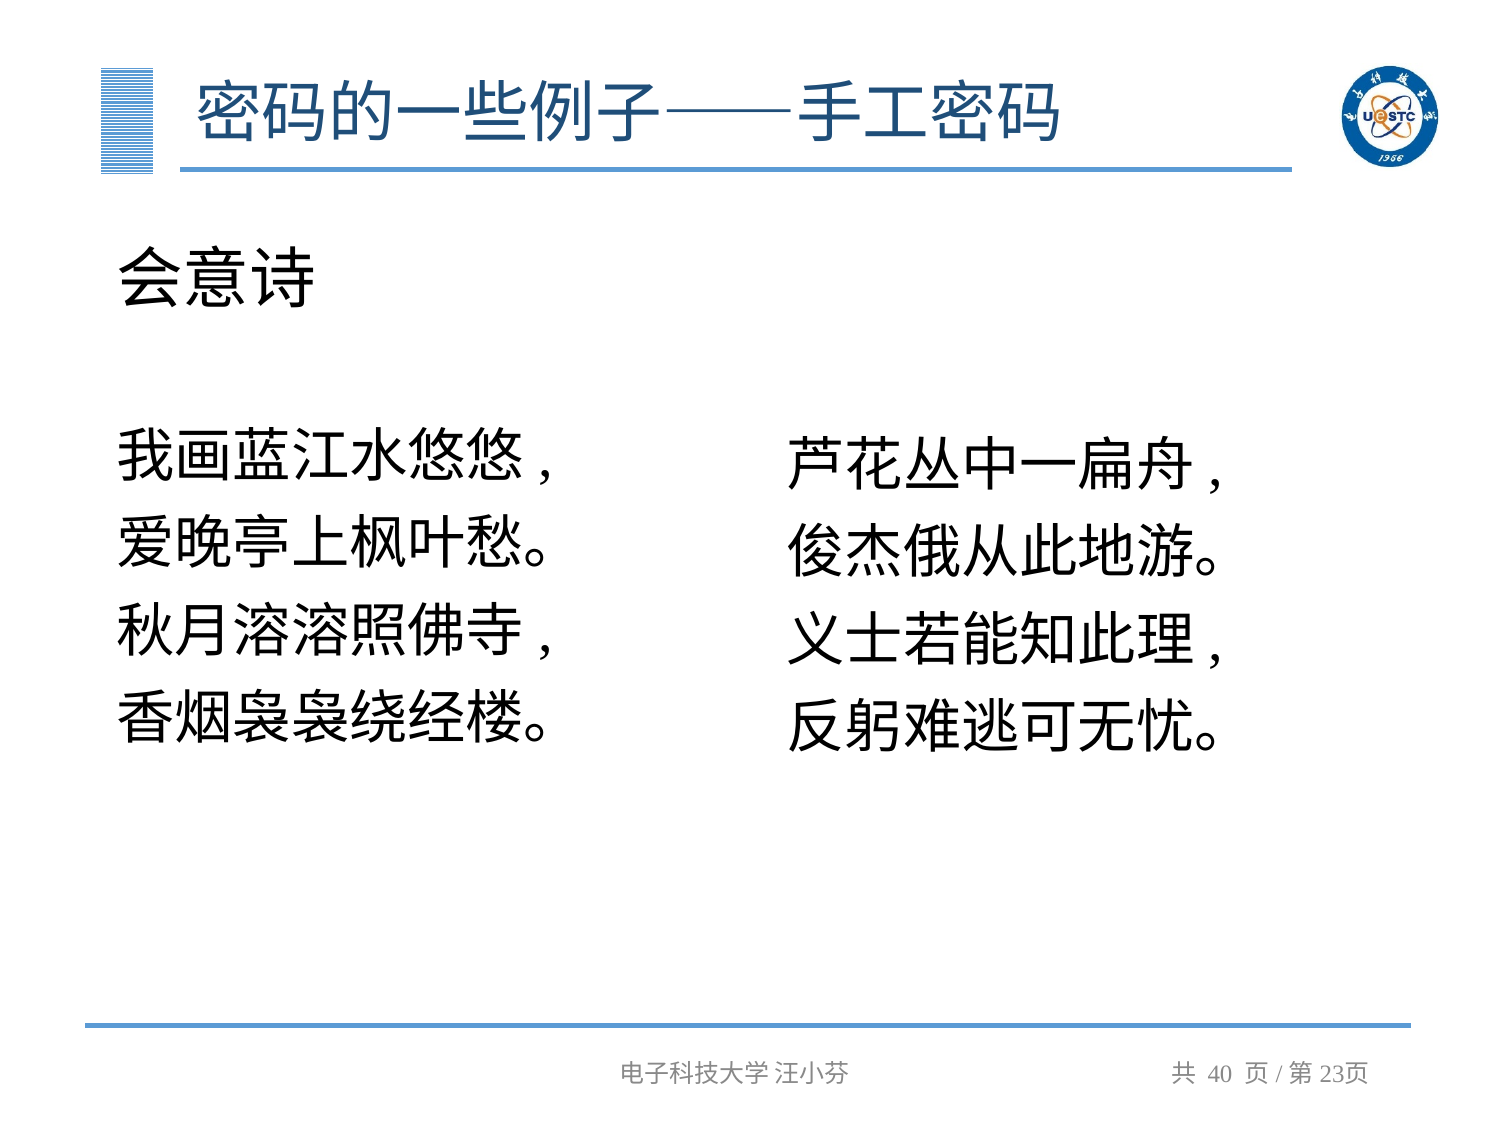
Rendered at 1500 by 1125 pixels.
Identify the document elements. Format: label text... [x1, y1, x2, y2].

text_box 共 40 页/第23页 [1046, 1042, 1385, 1103]
text_box 芦花丛中一扁舟, 俊杰俄从此地游。 义士若能知此理, 反躬难逃可无忧。 [771, 401, 1322, 767]
footer 电子科技大学 汪小芬 [444, 1042, 1025, 1103]
picture [1339, 63, 1440, 171]
list 会意诗 我画蓝江水悠悠, 爱晚亭上枫叶愁。 秋月溶溶照佛寺, 香烟袅袅绕经楼。 [101, 237, 1396, 992]
title 密码的一些例子——手工密码 [180, 59, 1293, 170]
